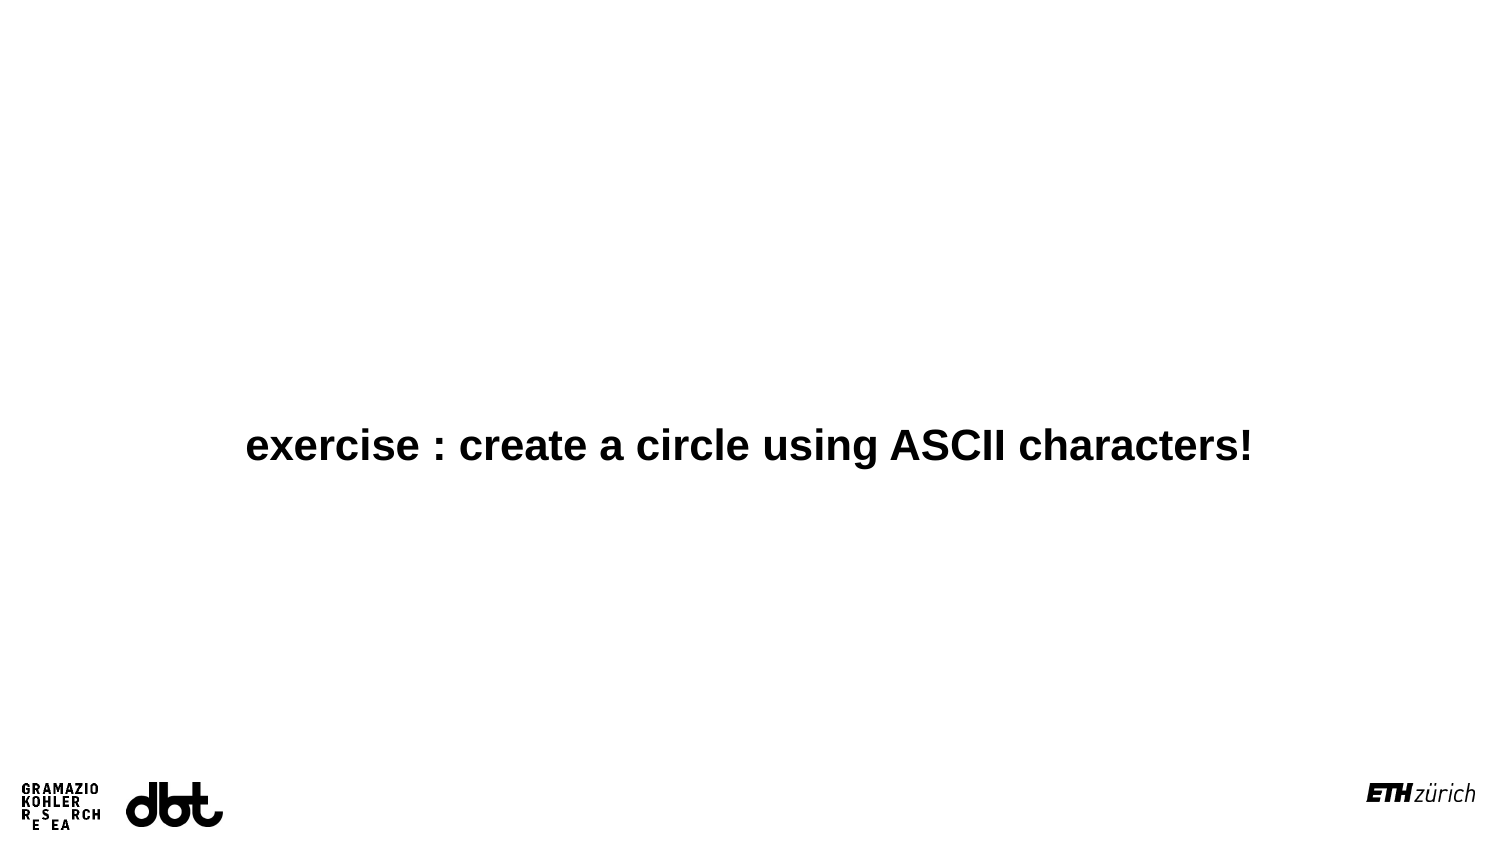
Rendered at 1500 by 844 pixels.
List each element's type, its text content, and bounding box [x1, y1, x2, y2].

list exercise : create a circle using ASCII characters! [147, 390, 1353, 453]
picture [126, 782, 223, 827]
picture [1366, 783, 1475, 802]
picture [22, 783, 100, 830]
